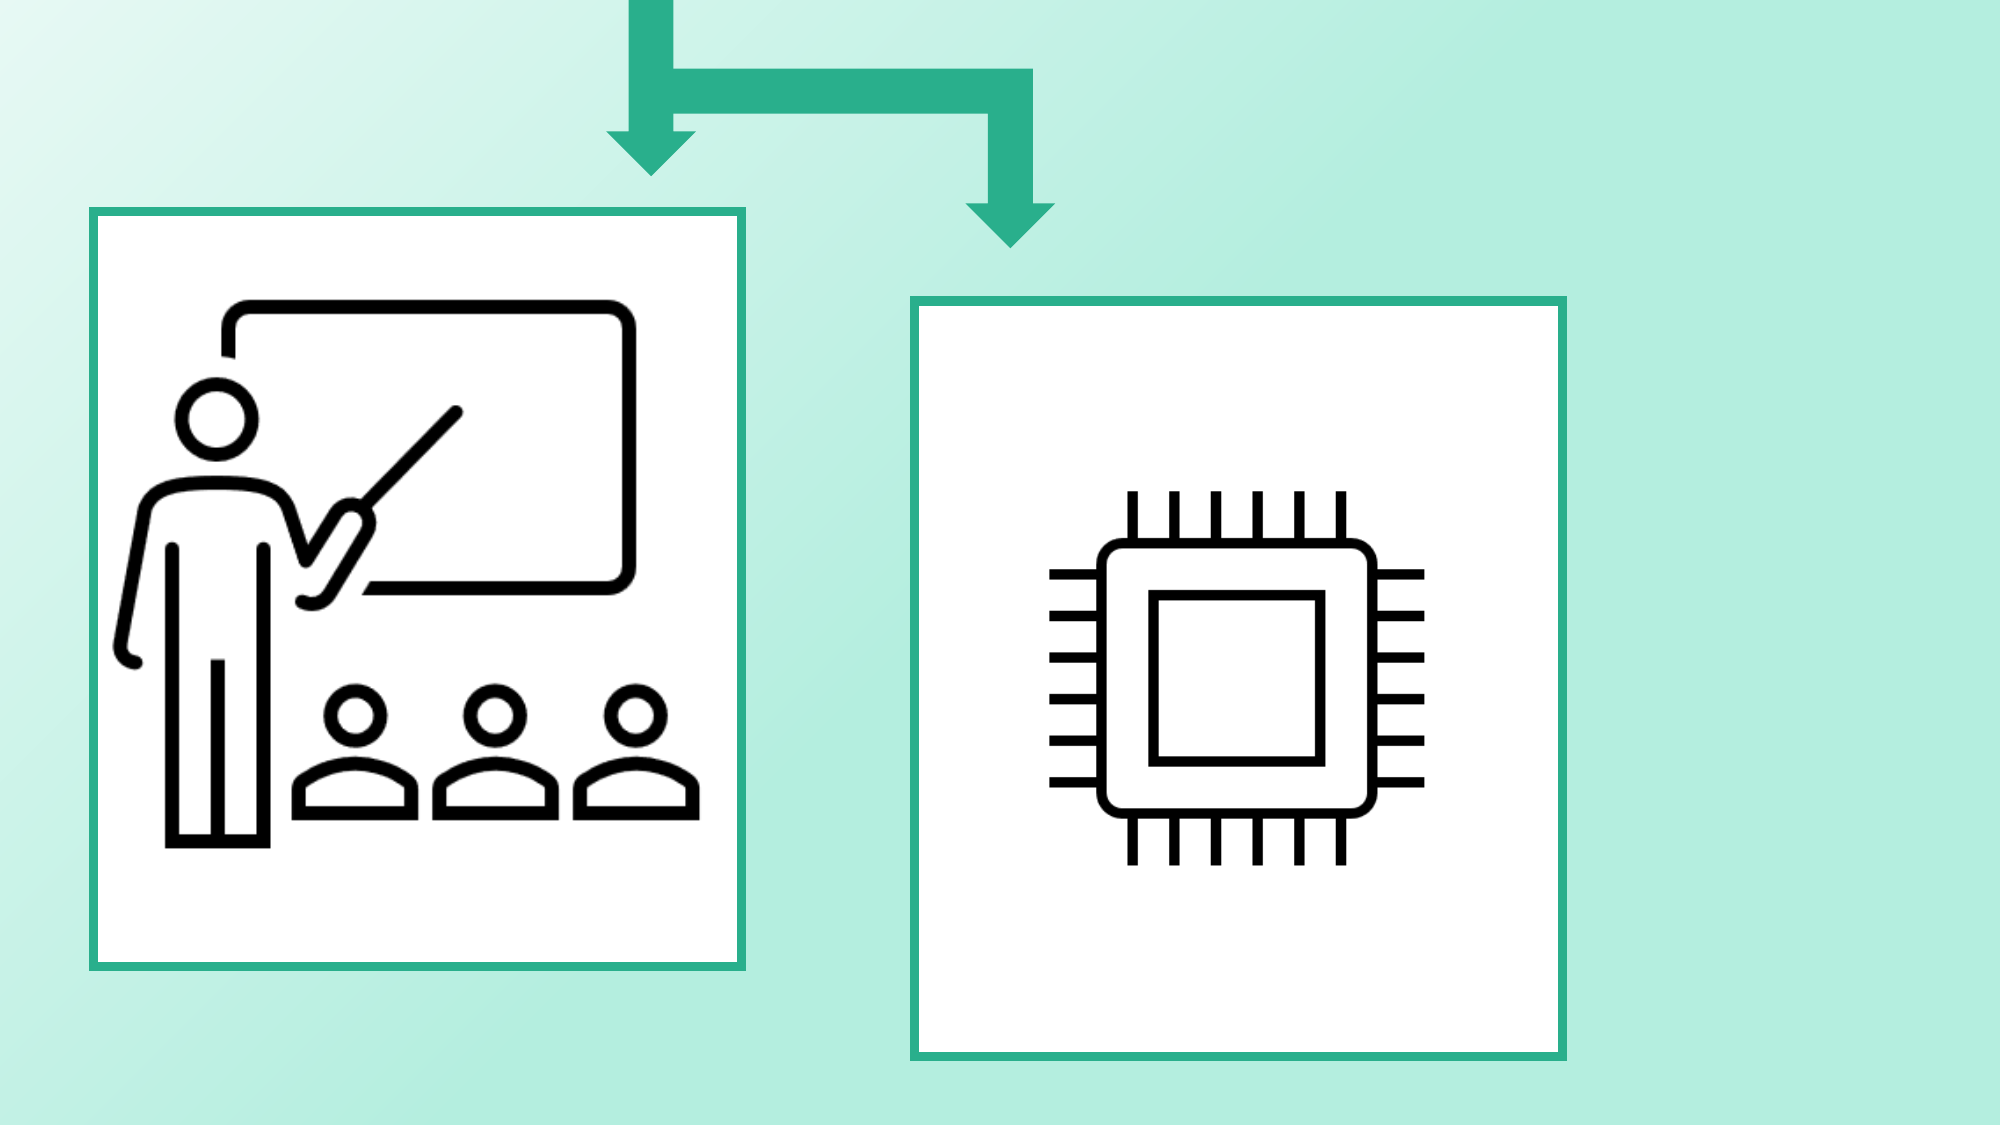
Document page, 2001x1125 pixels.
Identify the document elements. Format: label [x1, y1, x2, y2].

picture [987, 429, 1487, 928]
text_box [914, 300, 1563, 1057]
text_box [603, 0, 699, 178]
text_box [667, 67, 1058, 250]
text_box [67, 211, 742, 967]
